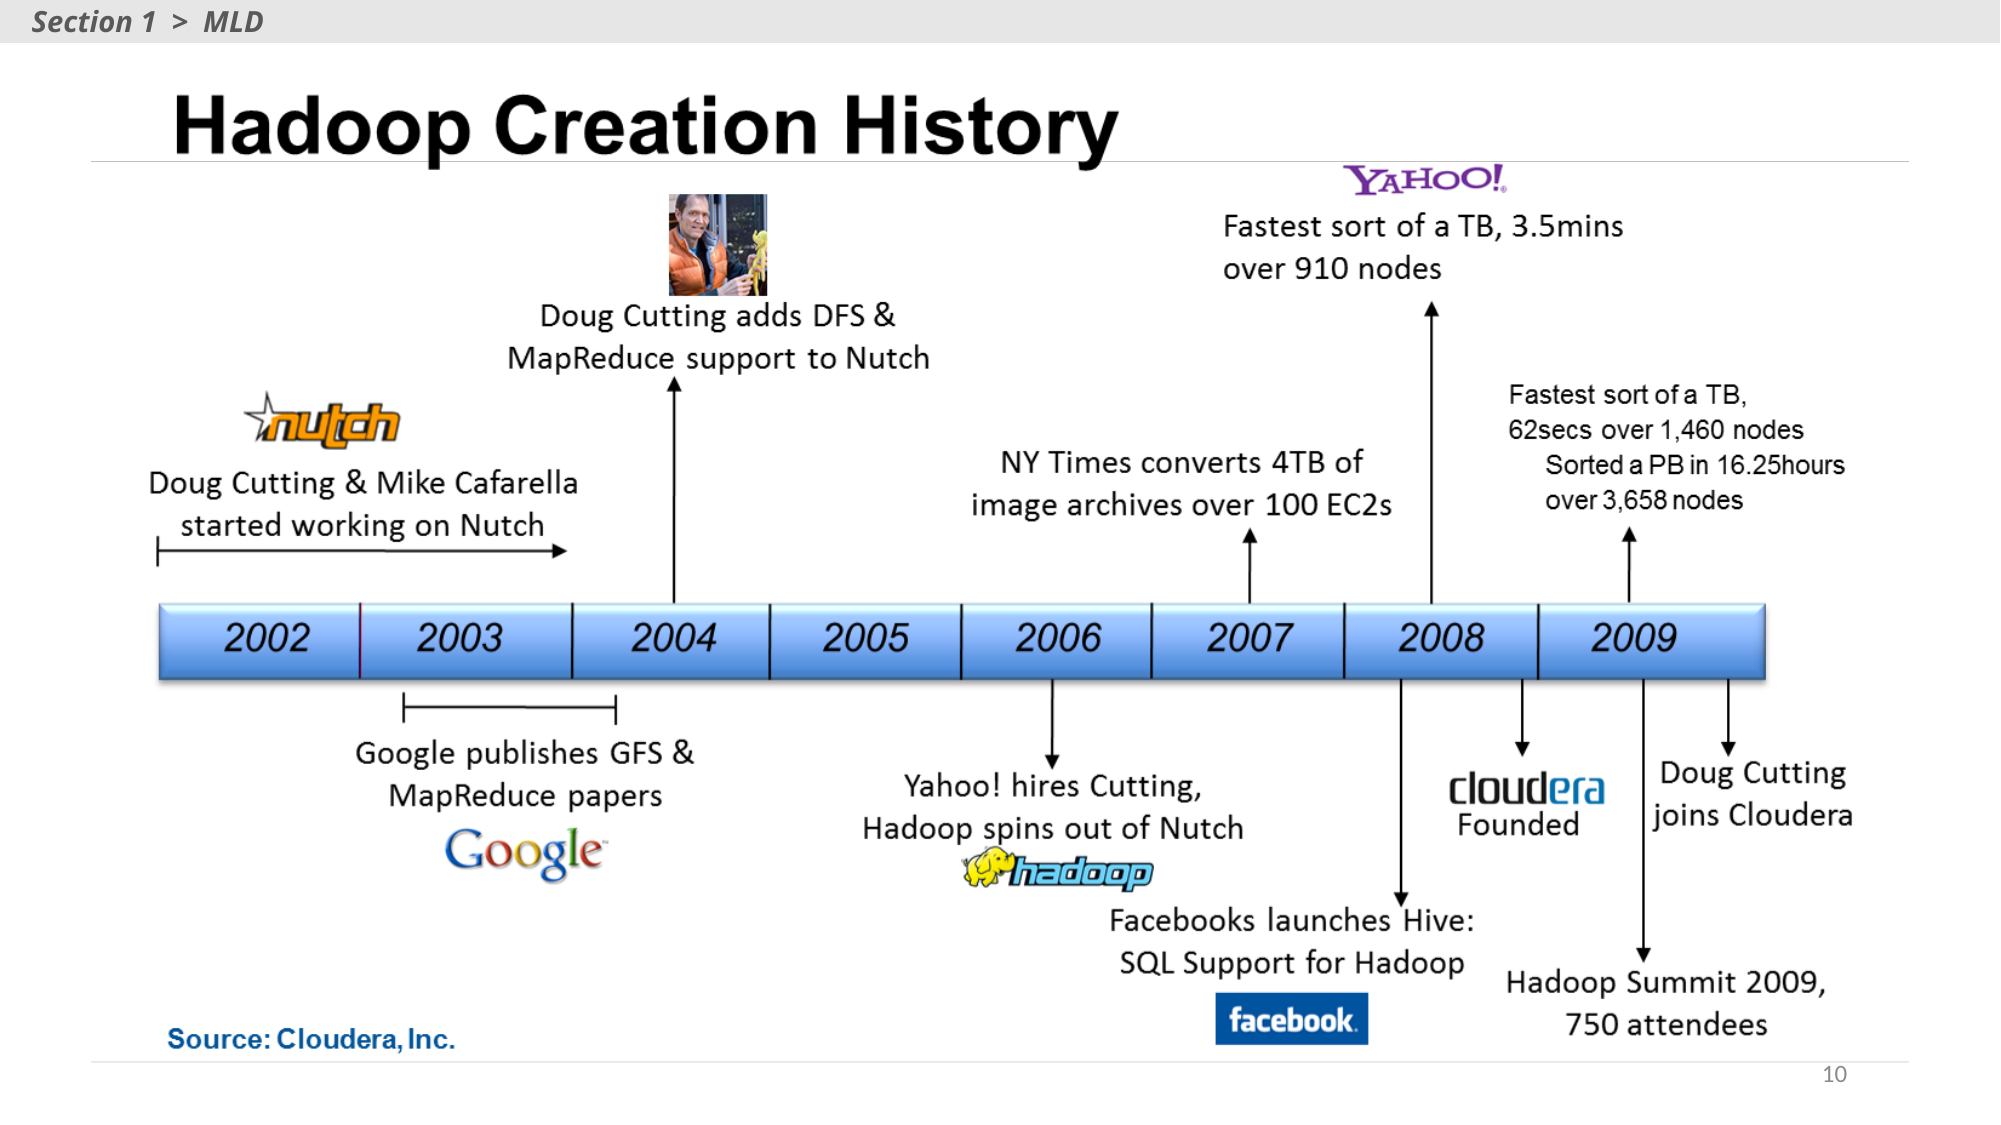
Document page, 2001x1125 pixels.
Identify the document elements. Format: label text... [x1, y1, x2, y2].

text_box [0, 0, 2000, 47]
slide_number 10 [1412, 1073, 1863, 1103]
picture [91, 50, 1909, 1073]
